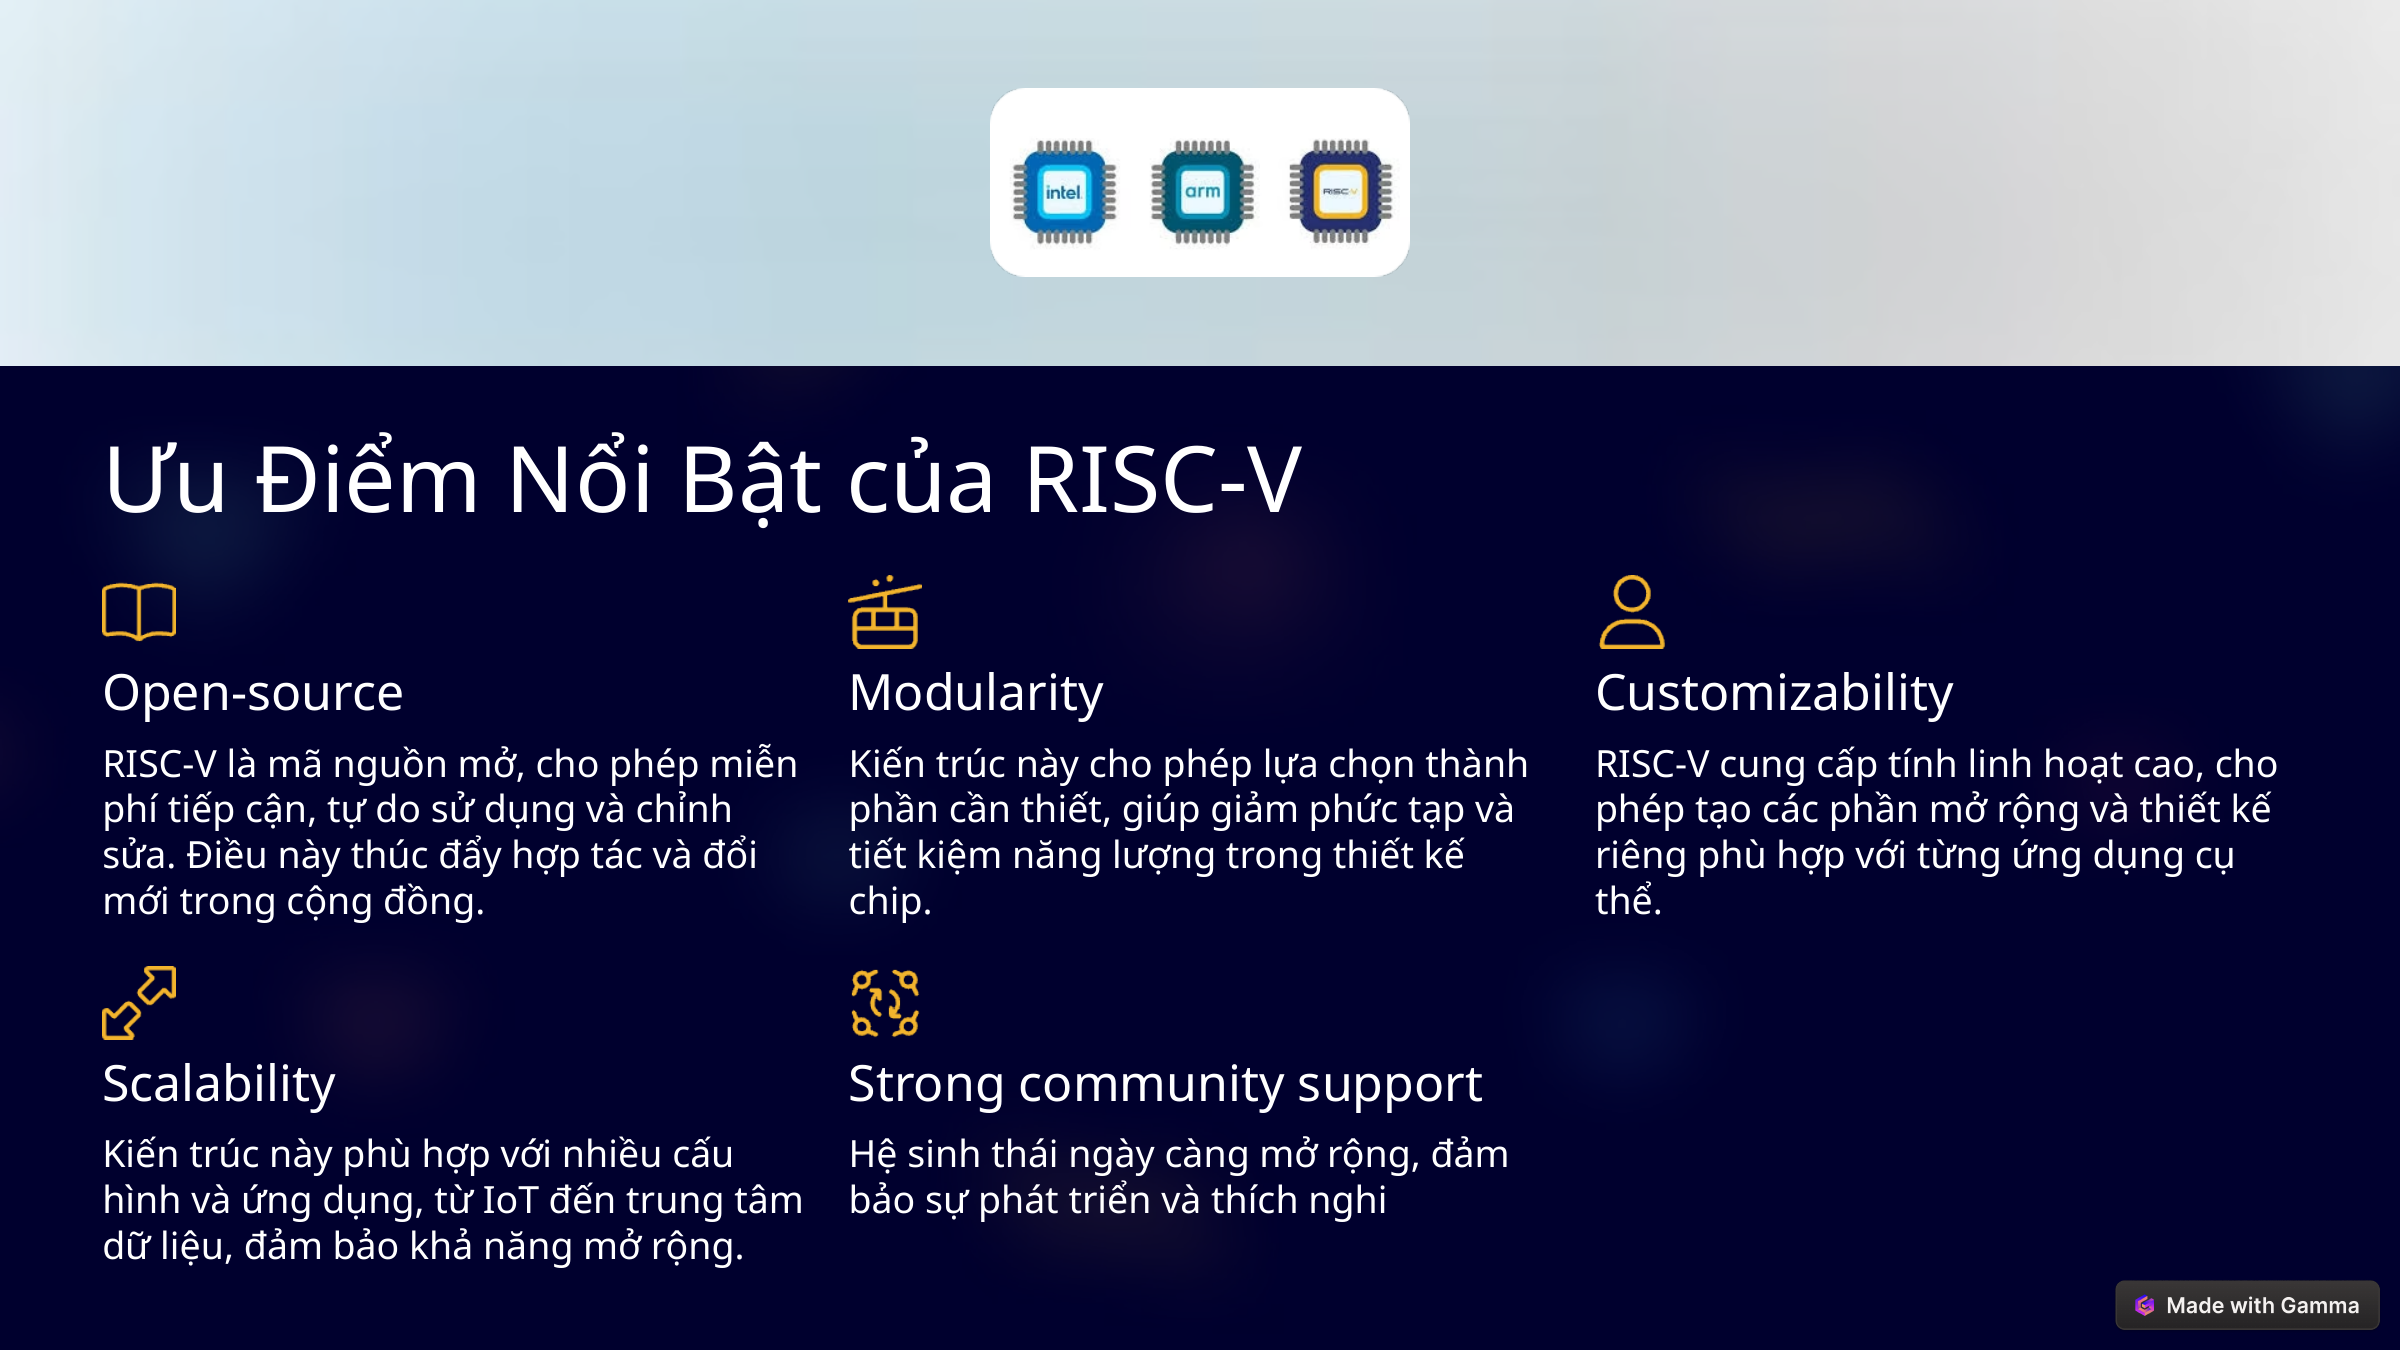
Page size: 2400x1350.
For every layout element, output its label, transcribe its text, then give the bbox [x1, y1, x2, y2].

text_box RISC-V là mã nguồn mở, cho phép miễn phí tiếp cận, tự do sử dụng và chỉnh sửa. Điều này thúc đẩy hợp tác và đổi mới trong cộng đồng. [102, 738, 805, 879]
text_box Hệ sinh thái ngày càng mở rộng, đảm bảo sự phát triển và thích nghi [848, 1129, 1552, 1224]
text_box Open-source [102, 678, 447, 722]
text_box Kiến trúc này phù hợp với nhiều cấu hình và ứng dụng, từ IoT đến trung tâm dữ liệu, đảm bảo khả năng mở rộng. [102, 1129, 805, 1270]
picture [2106, 1271, 2389, 1339]
text_box Kiến trúc này cho phép lựa chọn thành phần cần thiết, giúp giảm phức tạp và tiết kiệm năng lượng trong thiết kế chip. [848, 738, 1552, 879]
text_box Scalability [102, 1069, 447, 1113]
picture [0, 0, 2400, 366]
text_box Customizability [1595, 678, 1940, 722]
text_box Modularity [848, 678, 1193, 722]
picture [102, 966, 176, 1040]
picture [1595, 575, 1669, 649]
text_box Strong community support [848, 1069, 1269, 1113]
picture [102, 575, 176, 649]
picture [848, 966, 922, 1040]
text_box RISC-V cung cấp tính linh hoạt cao, cho phép tạo các phần mở rộng và thiết kế riêng phù hợp với từng ứng dụng cụ thể. [1595, 738, 2298, 879]
picture [848, 575, 922, 649]
text_box Ưu Điểm Nổi Bật của RISC-V [102, 445, 998, 532]
